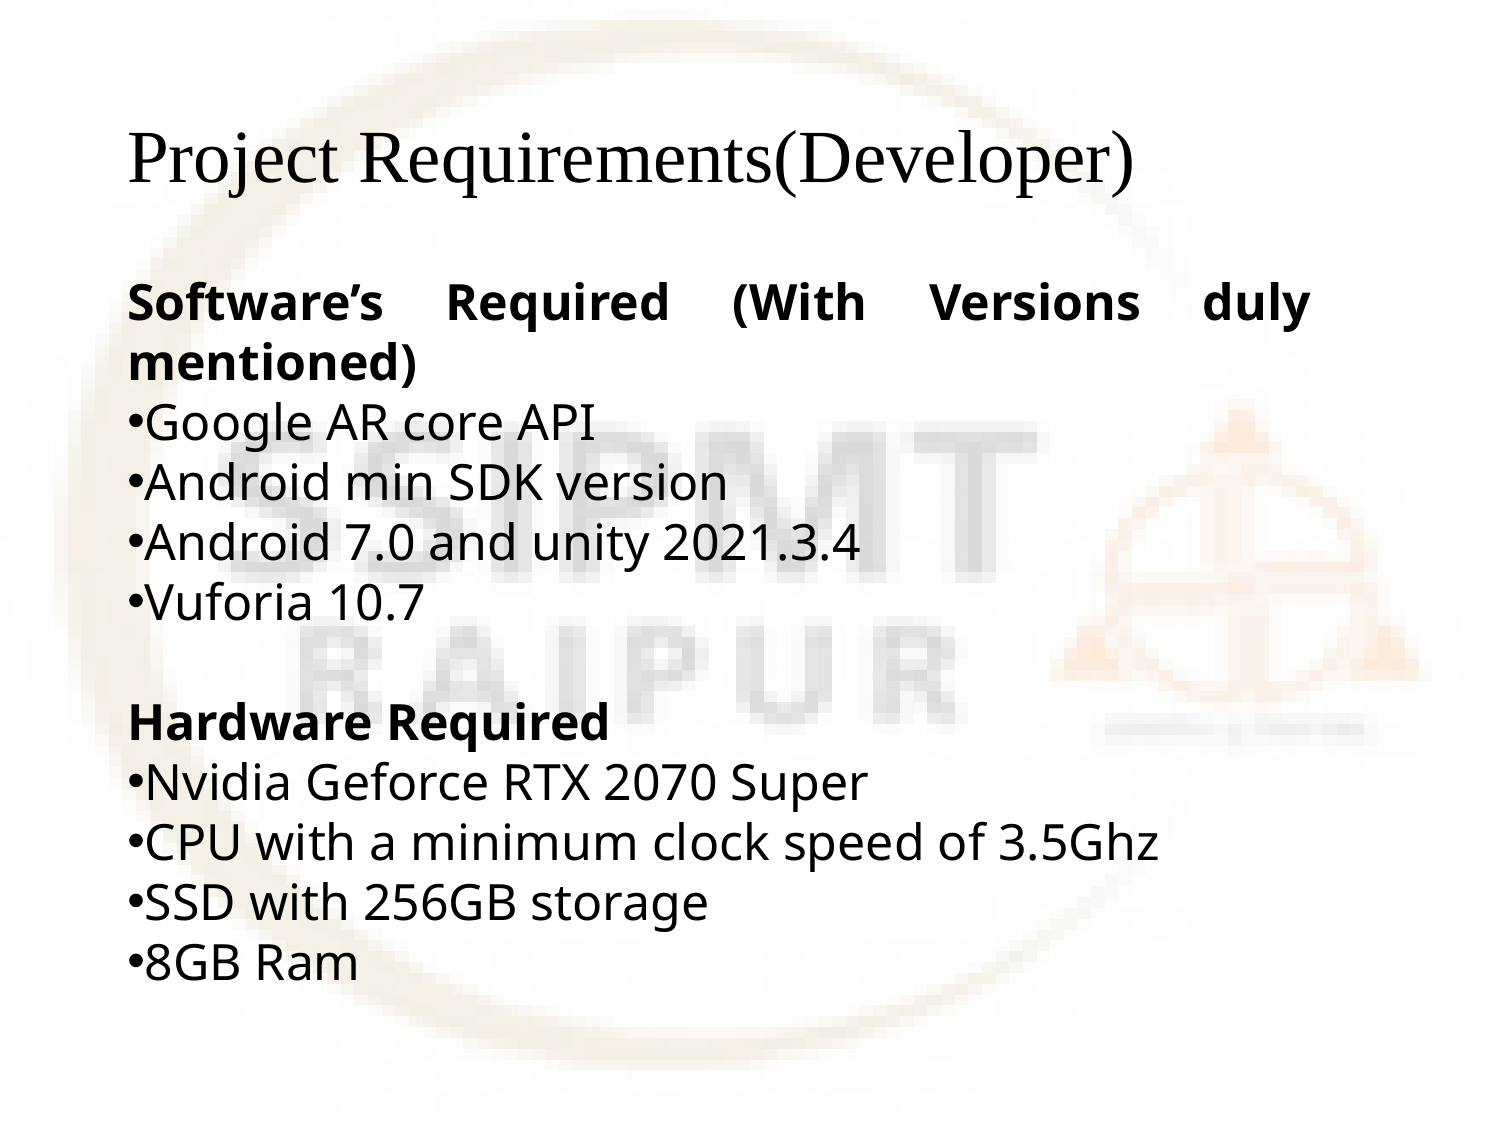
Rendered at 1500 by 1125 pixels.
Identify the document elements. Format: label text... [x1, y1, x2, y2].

text_box Project Requirements(Developer) [112, 99, 1207, 205]
text_box Software’s Required (With Versions duly mentioned) Google AR core API Android min SDK version Android 7.0 and unity 2021.3.4 Vuforia 10.7 Hardware Required Nvidia Geforce RTX 2070 Super CPU with a minimum clock speed of 3.5Ghz SSD with 256GB storage 8GB Ram [112, 262, 1327, 998]
